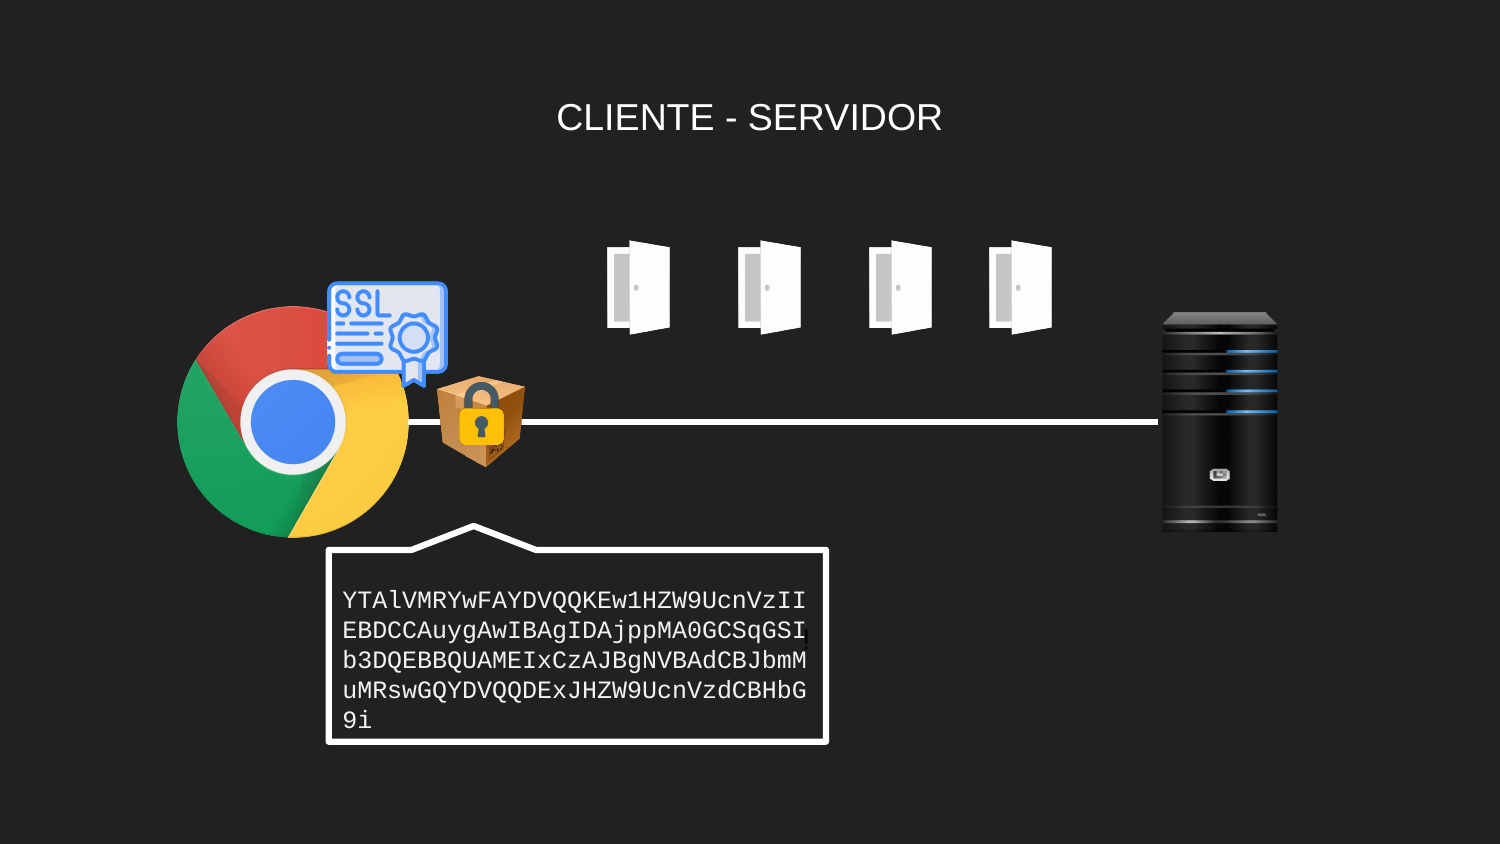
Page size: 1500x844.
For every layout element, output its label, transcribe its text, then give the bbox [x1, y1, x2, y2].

picture [989, 240, 1052, 336]
picture [868, 240, 932, 336]
text_box CLIENTE - SERVIDOR [537, 78, 963, 154]
picture [176, 273, 546, 538]
picture [1109, 312, 1329, 532]
picture [738, 240, 801, 336]
picture [607, 240, 671, 336]
text_box ¡ [328, 525, 826, 568]
text_box YTAlVMRYwFAYDVQQKEw1HZW9UcnVzIIEBDCCAuygAwIBAgIDAjppMA0GCSqGSIb3DQEBBQUAMEIxCzAJBgNVBAdCBJbmMuMRswGQYDVQQDExJHZW9UcnVzdCBHbG9i [327, 568, 828, 749]
